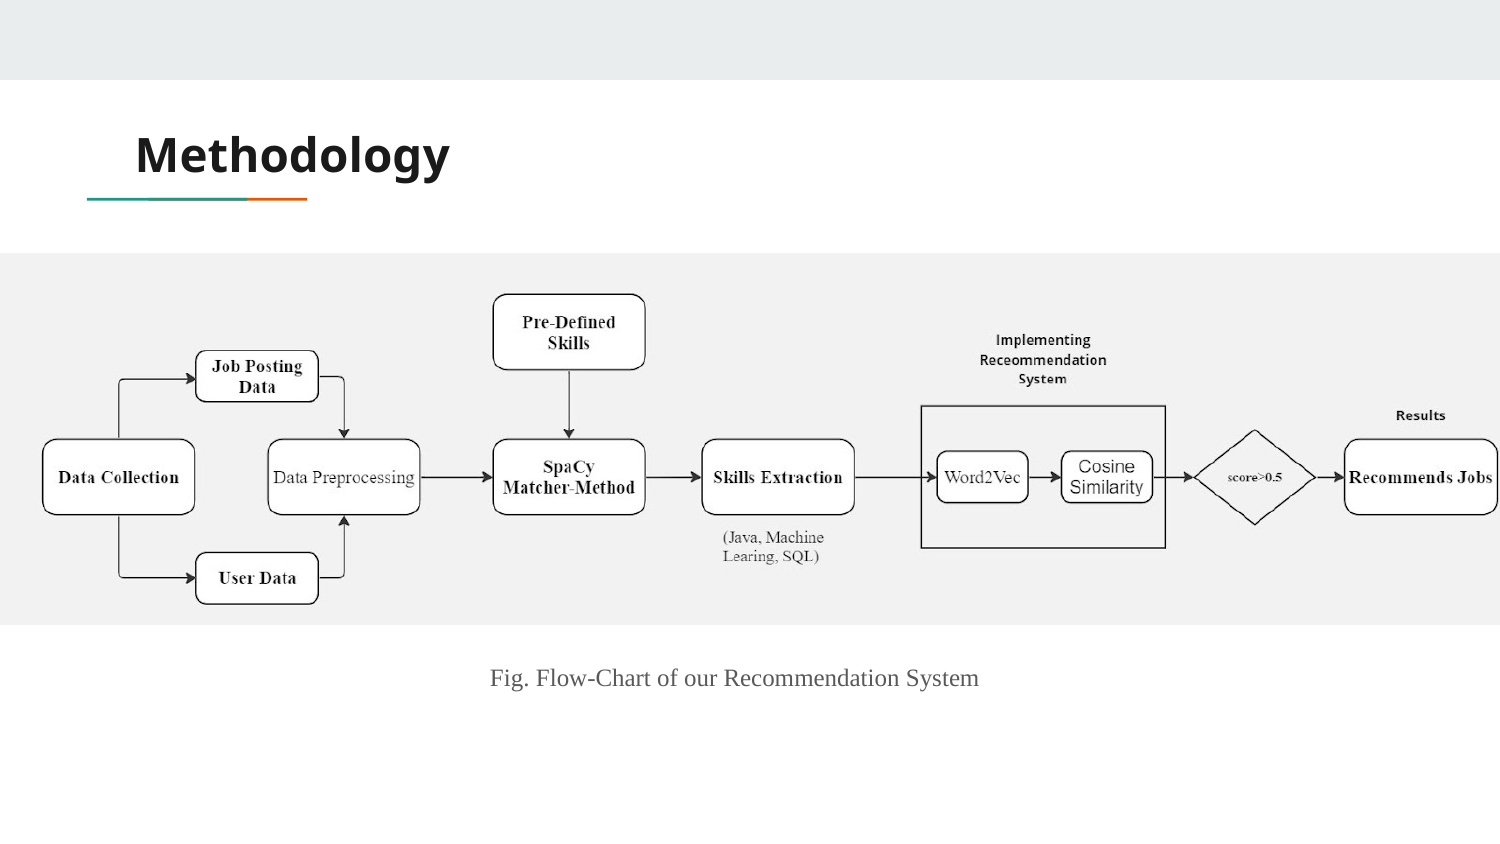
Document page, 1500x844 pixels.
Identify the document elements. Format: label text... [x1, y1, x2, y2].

text_box Fig. Flow-Chart of our Recommendation System [474, 646, 1178, 735]
list SpaCy [119, 632, 1381, 712]
picture [0, 253, 1500, 625]
title Methodology [119, 109, 1381, 198]
